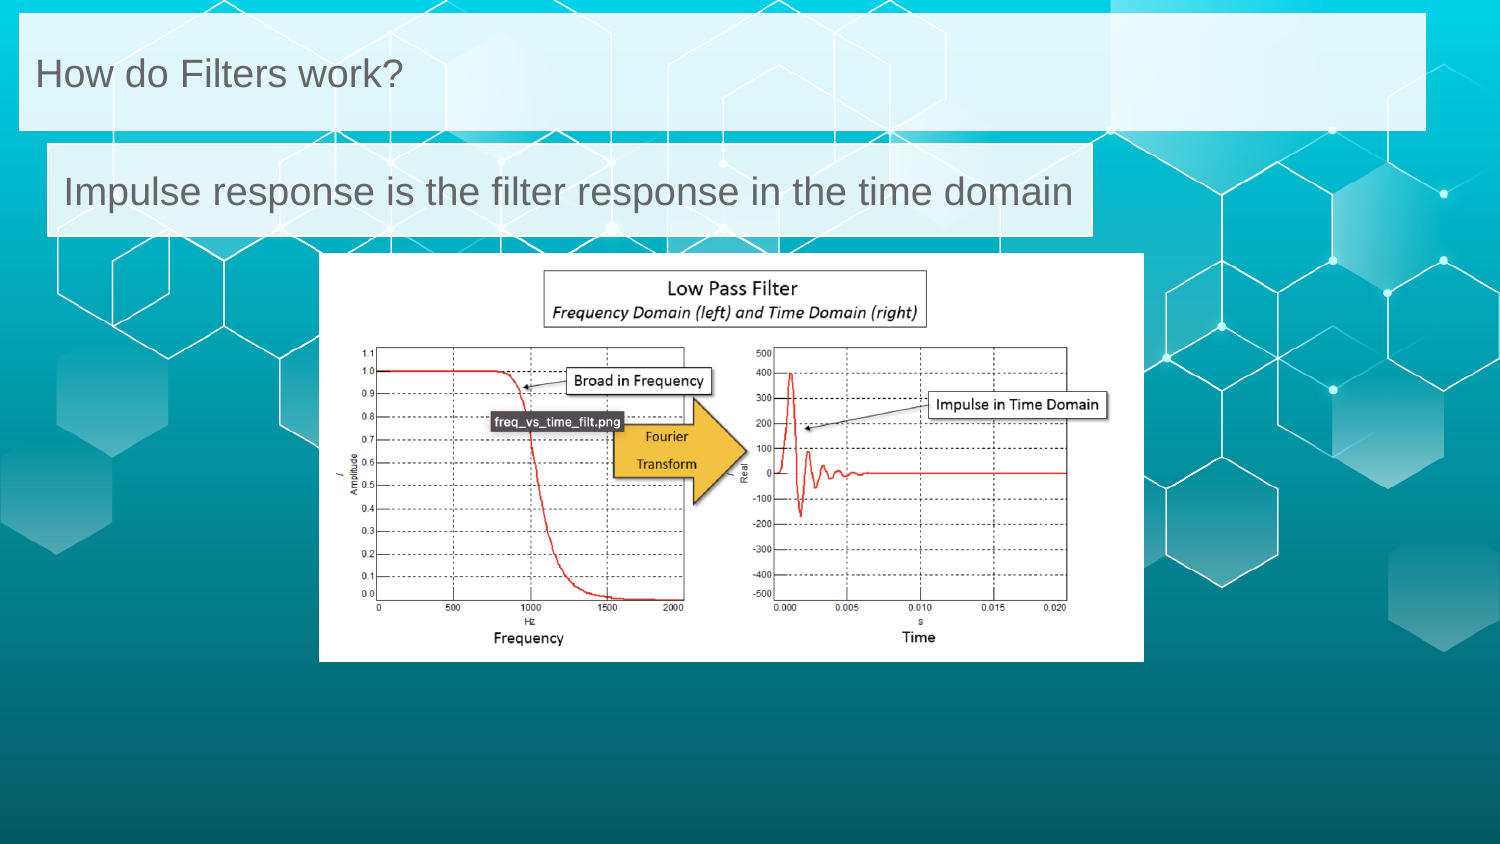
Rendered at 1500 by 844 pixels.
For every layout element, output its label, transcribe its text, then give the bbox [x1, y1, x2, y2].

picture [0, 0, 1500, 661]
text_box Impulse response is the filter response in the time domain [48, 143, 1092, 236]
text_box How do Filters work? [20, 13, 1426, 131]
